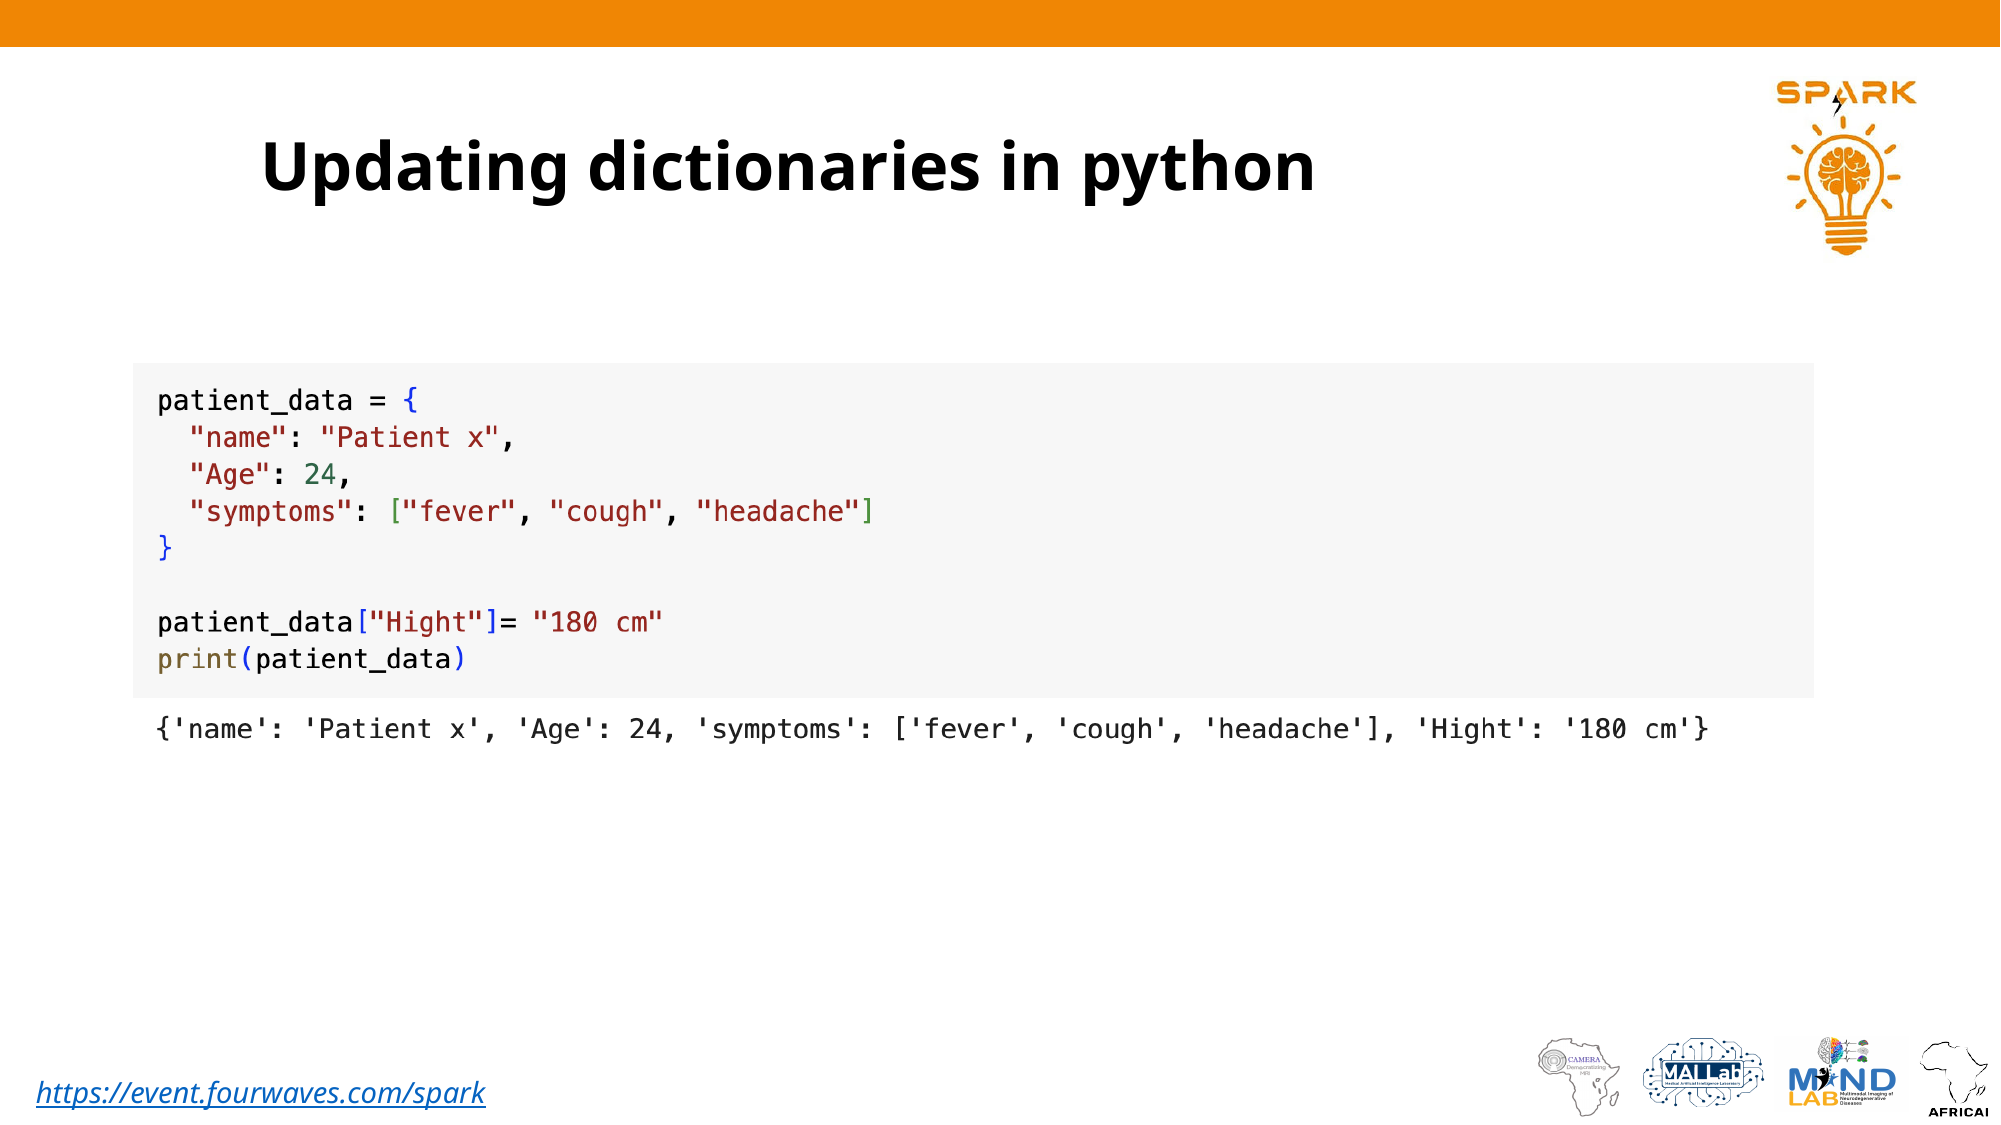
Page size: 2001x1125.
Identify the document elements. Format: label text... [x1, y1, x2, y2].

picture [133, 352, 1814, 773]
text_box https://event.fourwaves.com/spark [0, 1035, 632, 1115]
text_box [1536, 1035, 1994, 1117]
picture [1769, 76, 1917, 263]
title Updating dictionaries in python [245, 59, 1863, 278]
text_box [0, 0, 2000, 47]
